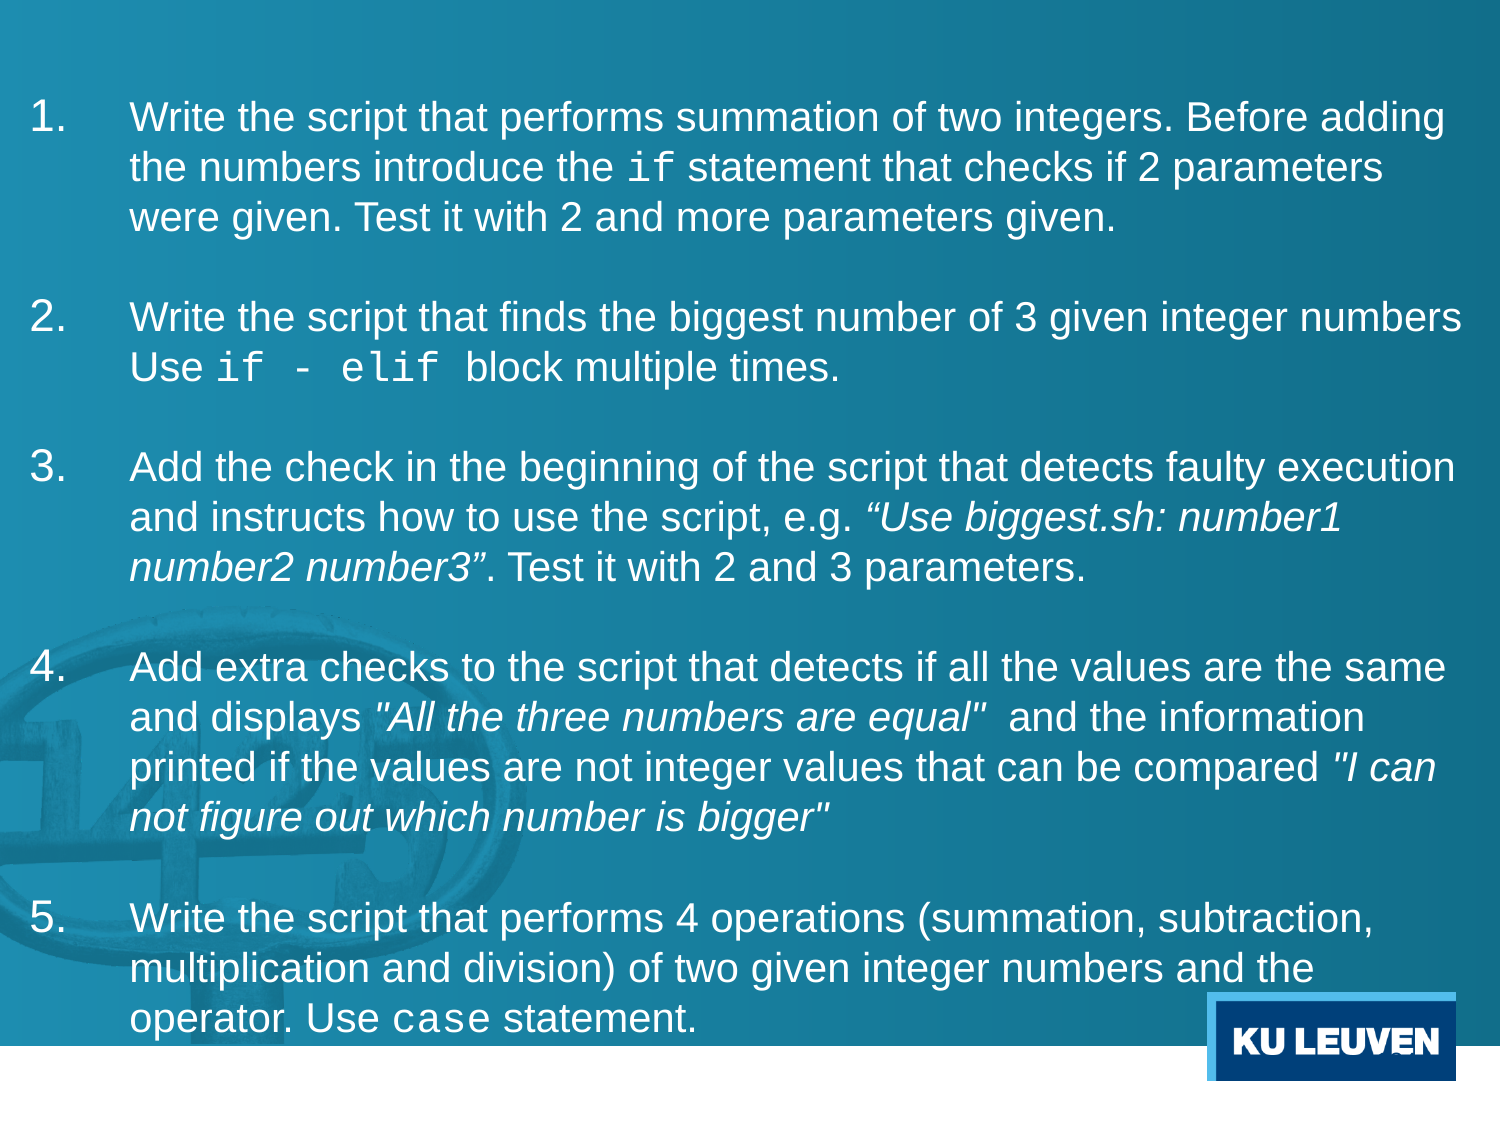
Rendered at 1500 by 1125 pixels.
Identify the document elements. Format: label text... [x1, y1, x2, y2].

slide_number 124 [1122, 1045, 1418, 1105]
picture [0, 516, 542, 1044]
text_box Write the script that performs summation of two integers. Before adding the numbers introduce the if statement that checks if 2 parameters were given. Test it with 2 and more parameters given. Write the script that finds the biggest number of 3 given integer numbers Use if - elif block multiple times. Add the check in the beginning of the script that detects faulty execution and instructs how to use the script, e.g. “Use biggest.sh: number1 number2 number3”. Test it with 2 and 3 parameters. Add extra checks to the script that detects if all the values are the same and displays "All the three numbers are equal" and the information printed if the values are not integer values that can be compared "I can not figure out which number is bigger" Write the script that performs 4 operations (summation, subtraction, multiplication and division) of two given integer numbers and the operator. Use case statement. [29, 90, 1471, 804]
picture [1207, 992, 1456, 1081]
